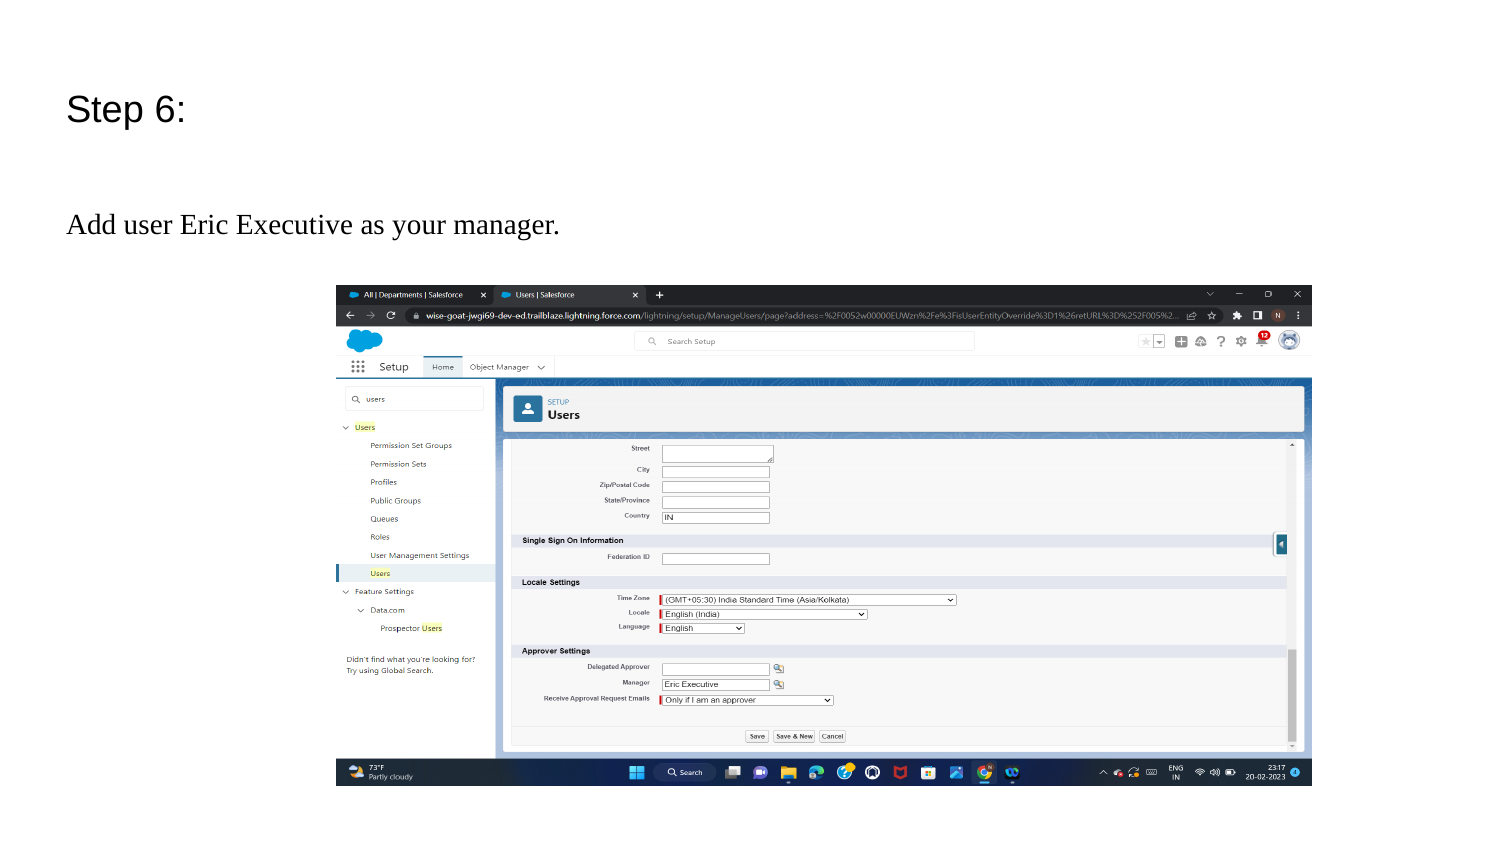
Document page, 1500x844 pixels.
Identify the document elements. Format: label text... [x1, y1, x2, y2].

list Add user Eric Executive as your manager. [51, 189, 1449, 750]
picture [336, 285, 1312, 787]
title Step 6: [51, 72, 1449, 167]
